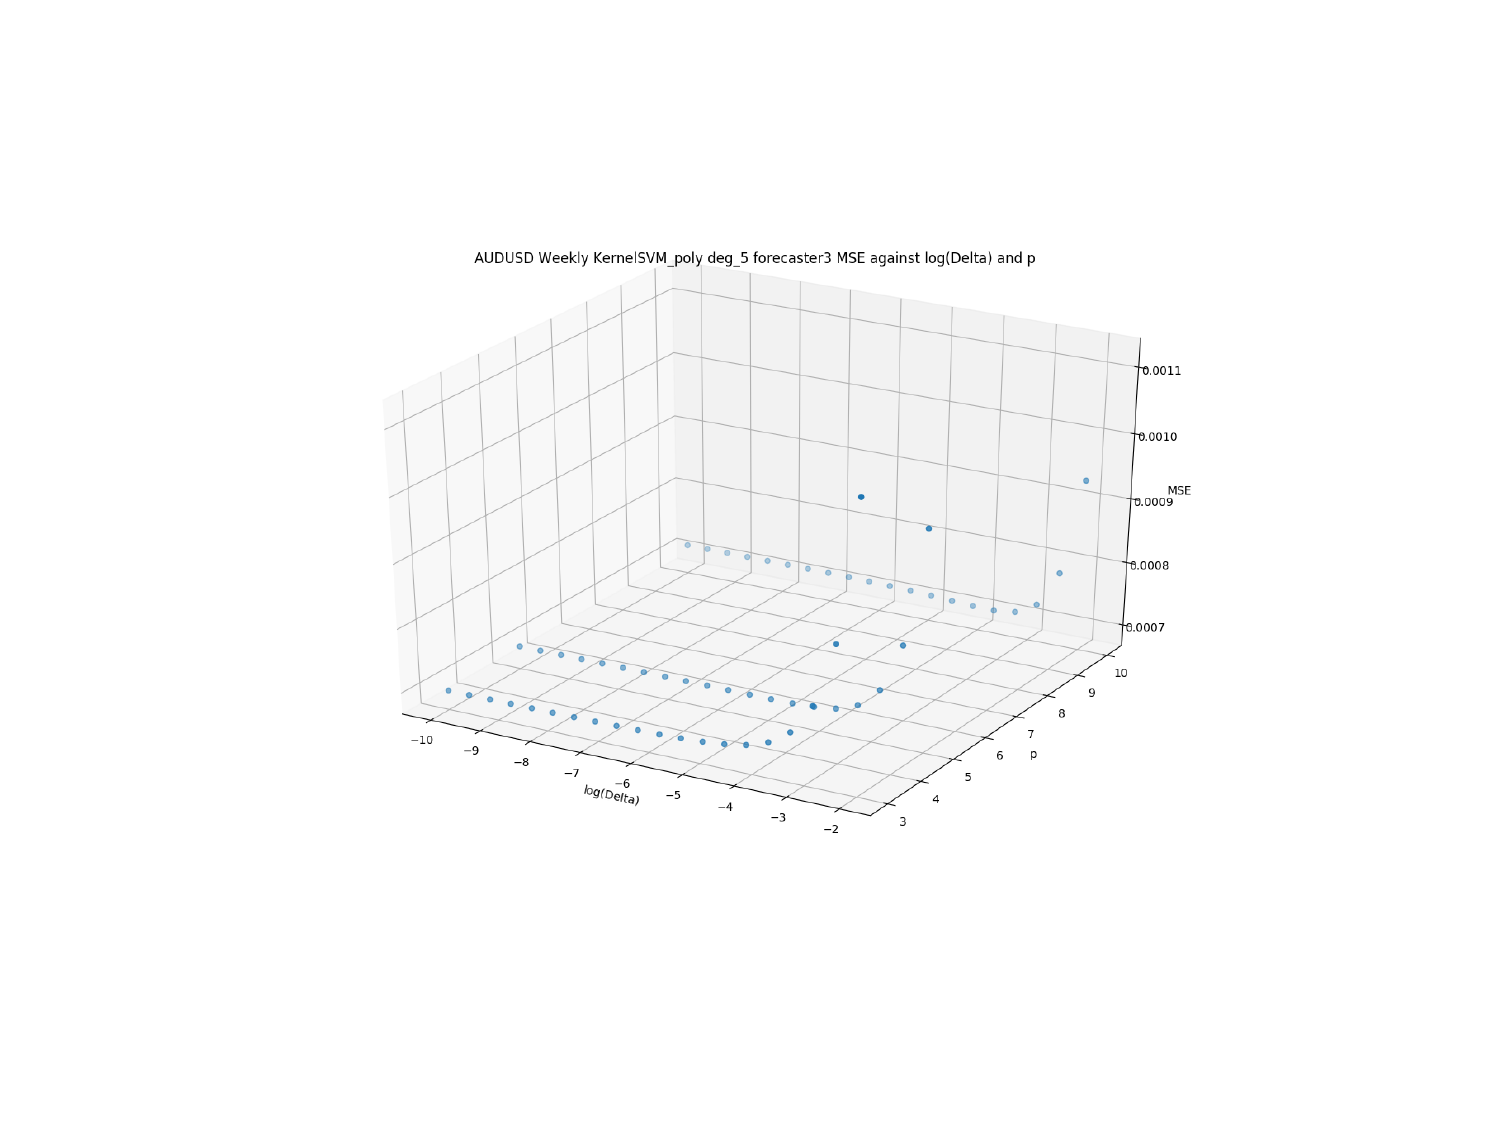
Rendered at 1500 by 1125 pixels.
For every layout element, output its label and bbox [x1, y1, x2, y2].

picture [119, 119, 1358, 946]
